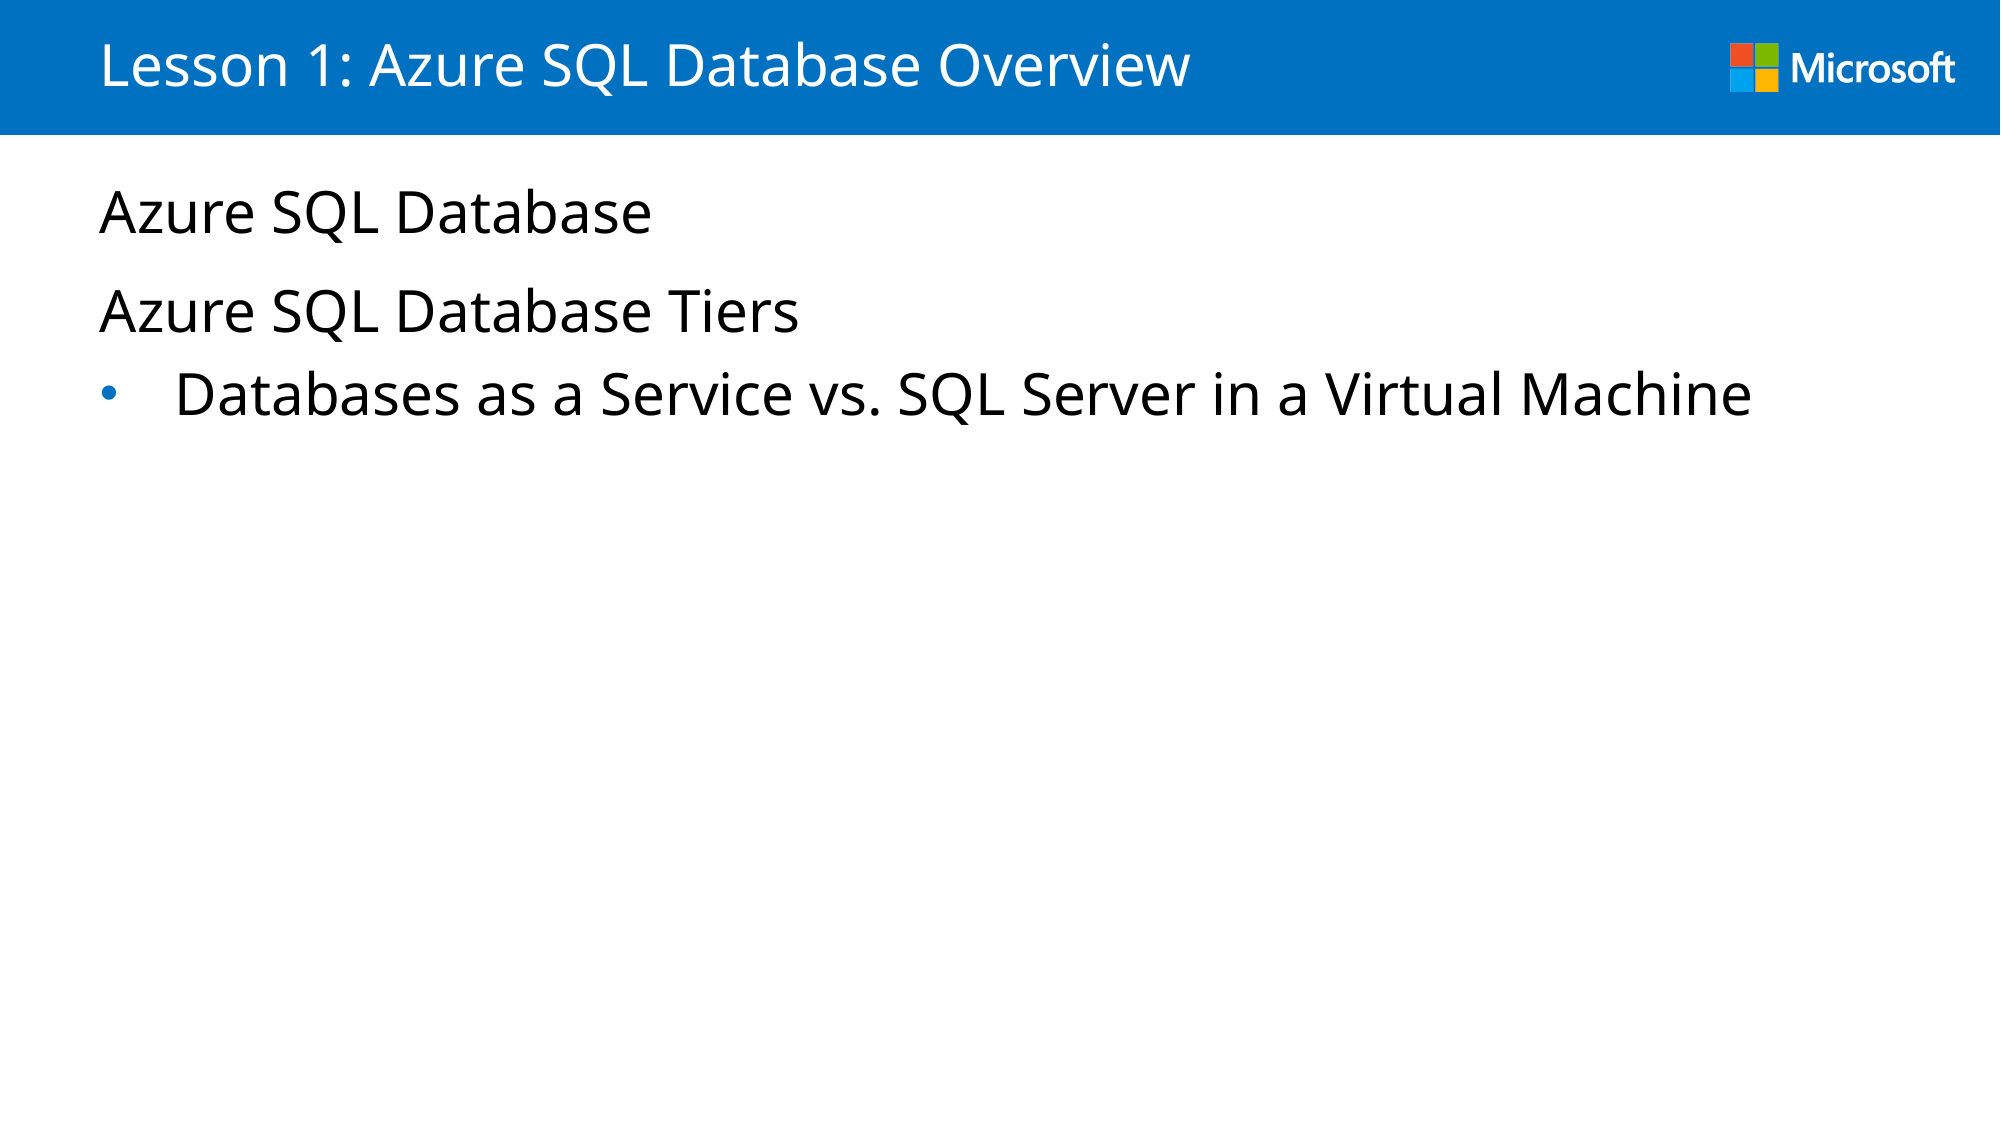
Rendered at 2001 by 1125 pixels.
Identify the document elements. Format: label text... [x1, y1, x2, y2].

title Lesson 1: Azure SQL Database Overview [99, 0, 1901, 136]
picture [1901, 14, 1986, 121]
list Azure SQL Database Azure SQL Database Tiers Databases as a Service vs. SQL Server in a Virtual Machine [99, 174, 1901, 1013]
